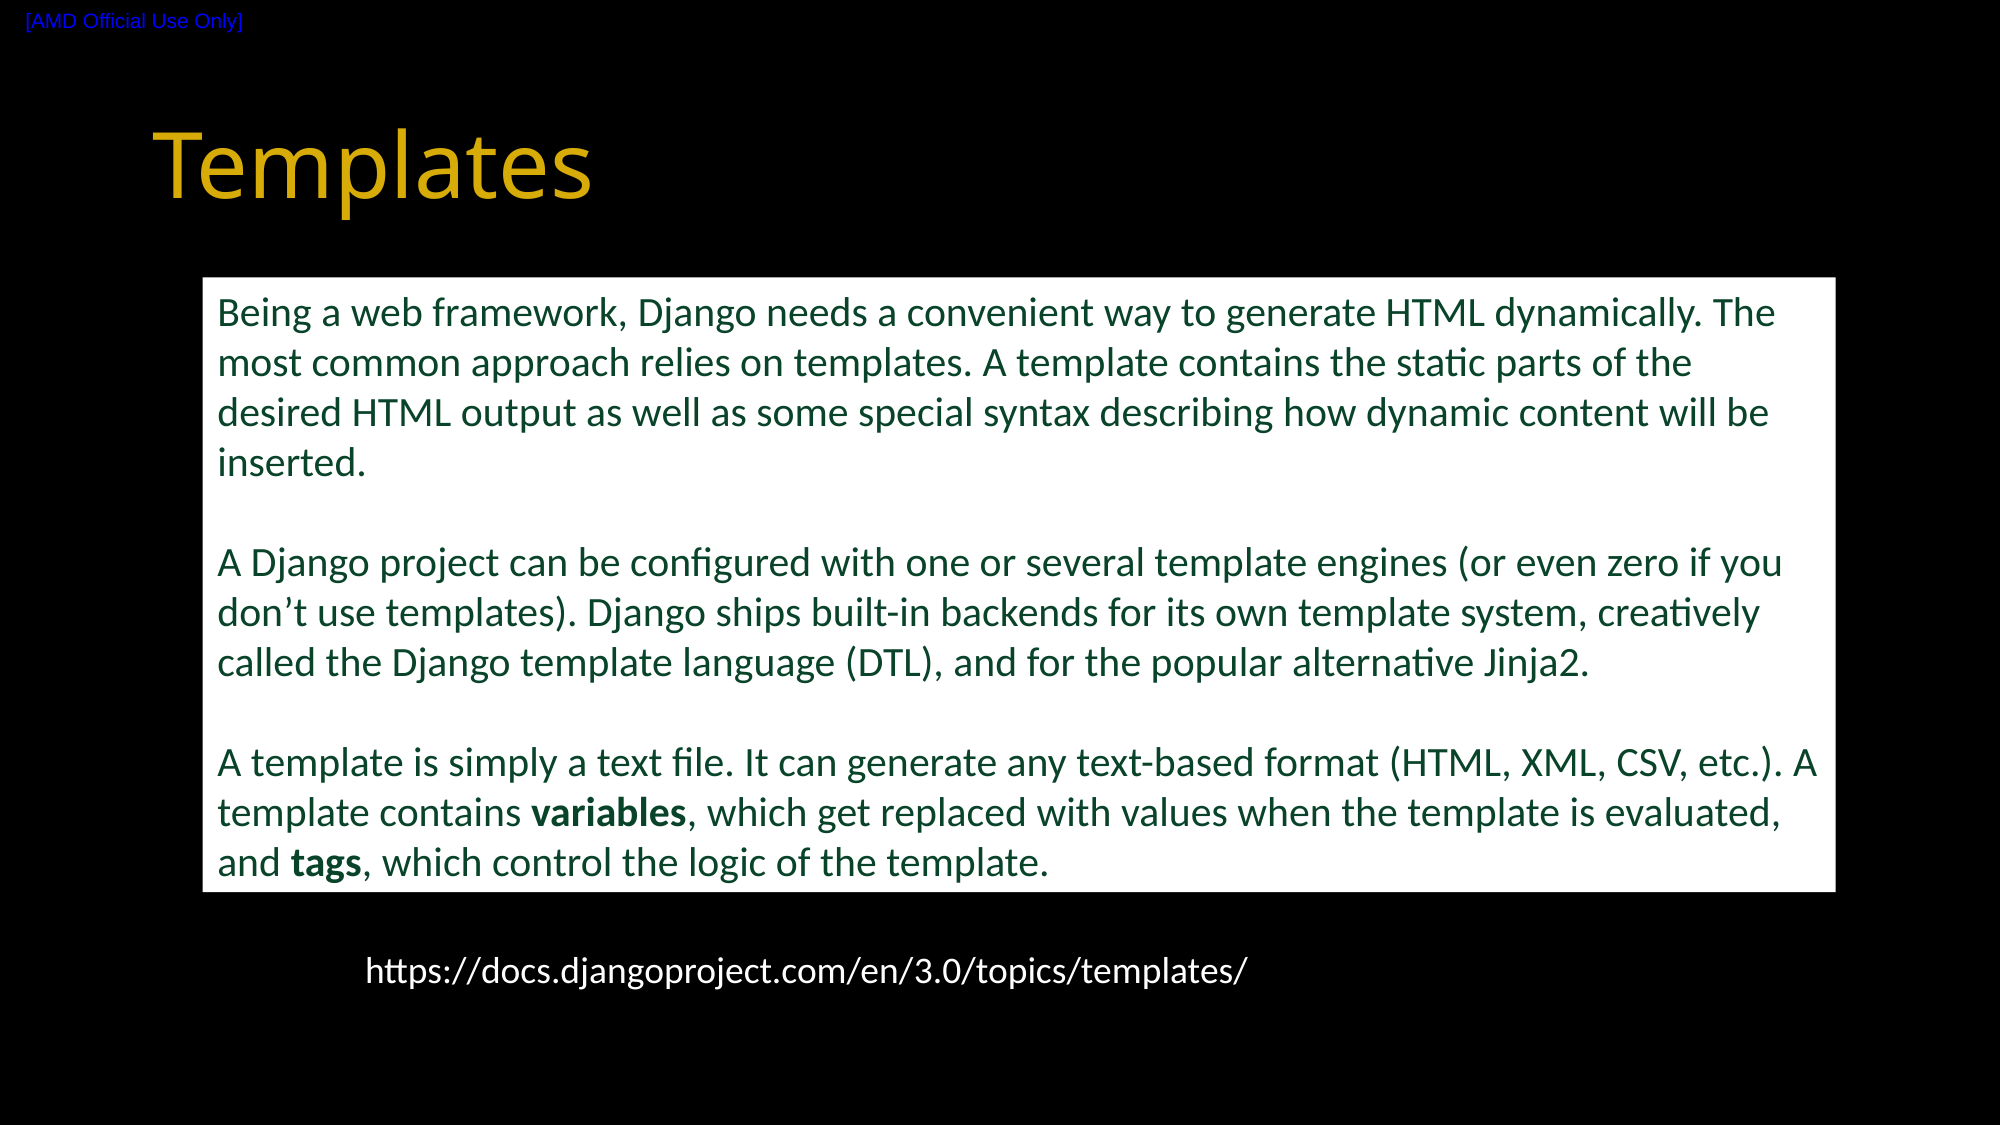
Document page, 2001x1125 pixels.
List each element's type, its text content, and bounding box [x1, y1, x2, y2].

text_box https://docs.djangoproject.com/en/3.0/topics/templates/ [350, 938, 1264, 999]
text_box Being a web framework, Django needs a convenient way to generate HTML dynamically. The most common approach relies on templates. A template contains the static parts of the desired HTML output as well as some special syntax describing how dynamic content will be inserted. A Django project can be configured with one or several template engines (or even zero if you don’t use templates). Django ships built-in backends for its own template system, creatively called the Django template language (DTL), and for the popular alternative Jinja2. A template is simply a text file. It can generate any text-based format (HTML, XML, CSV, etc.). A template contains variables, which get replaced with values when the template is evaluated, and tags, which control the logic of the template. [202, 277, 1836, 893]
title Templates [137, 59, 1863, 278]
